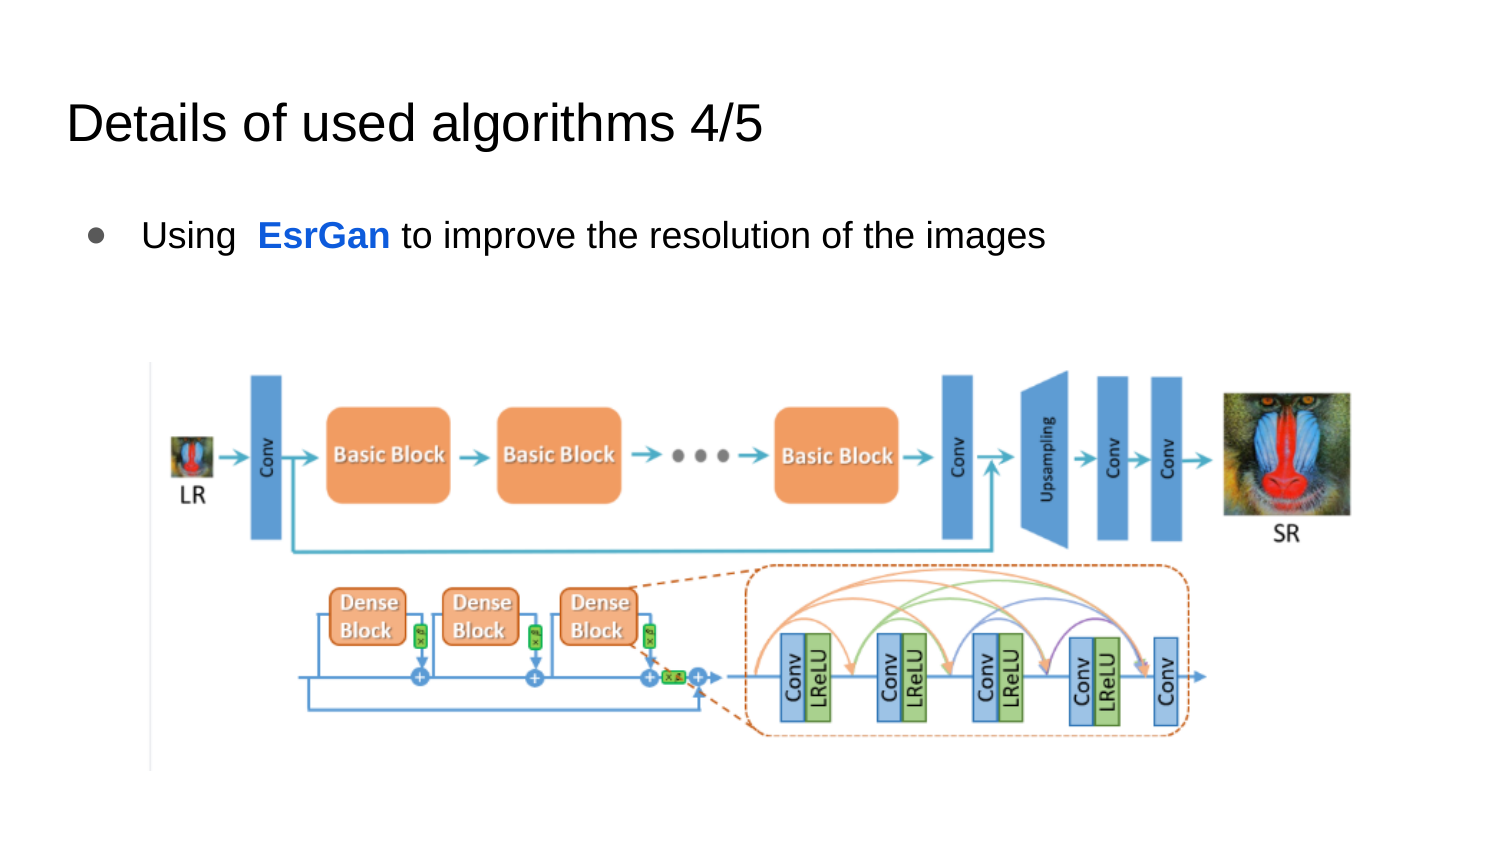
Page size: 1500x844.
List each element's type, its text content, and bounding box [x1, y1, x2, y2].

list Using EsrGan to improve the resolution of the images [51, 189, 1449, 750]
picture [144, 362, 1356, 771]
title Details of used algorithms 4/5 [51, 72, 1449, 167]
